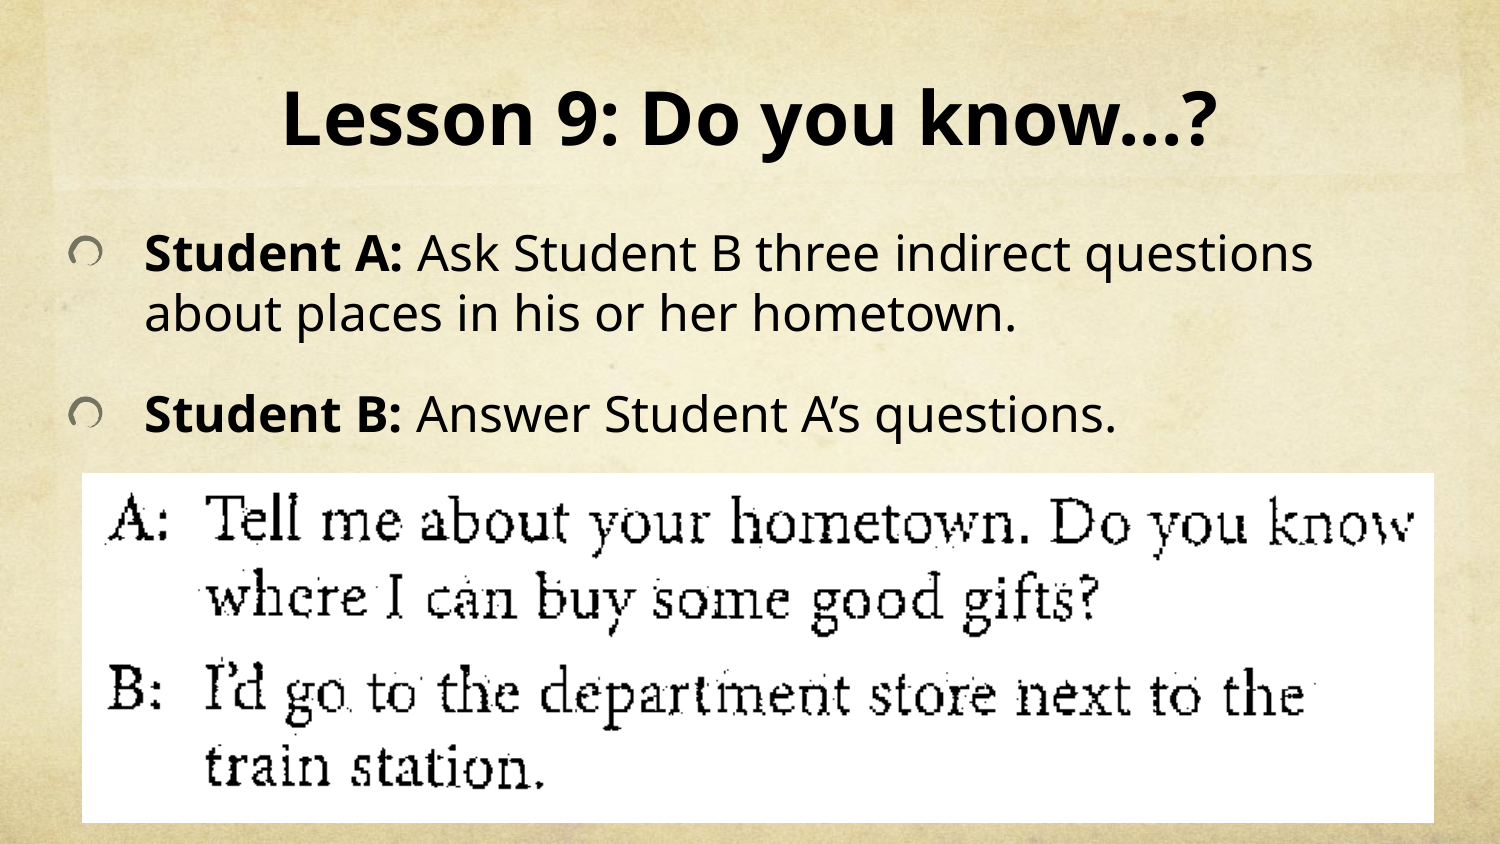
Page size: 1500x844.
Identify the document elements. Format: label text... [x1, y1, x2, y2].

list Student A: Ask Student B three indirect questions about places in his or her hometown. Student B: Answer Student A’s questions. [53, 213, 1461, 473]
title Lesson 9: Do you know...? [150, 61, 1350, 169]
picture [0, 0, 1500, 844]
